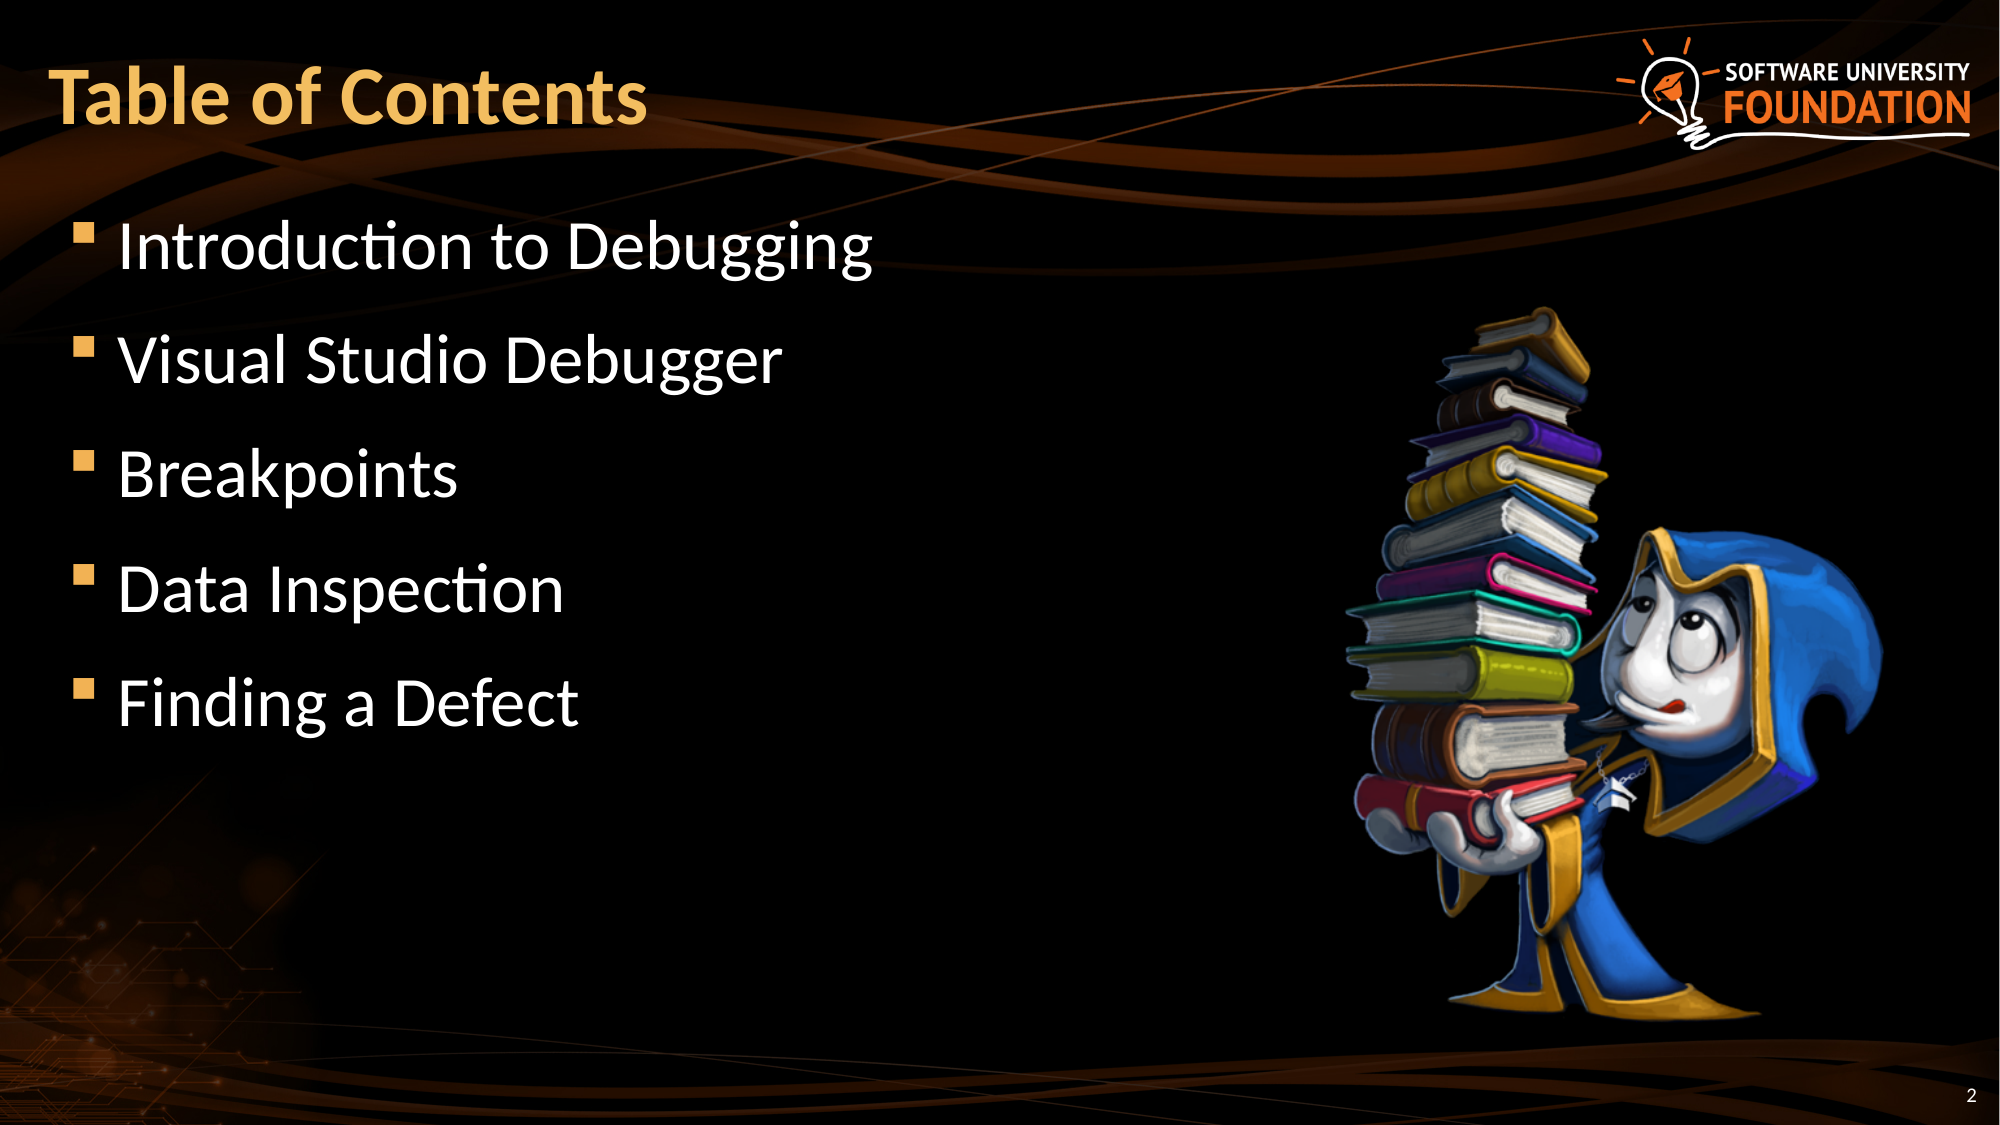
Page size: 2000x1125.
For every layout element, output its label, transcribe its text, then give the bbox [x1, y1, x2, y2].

picture [0, 0, 2000, 1125]
slide_number 2 [1882, 1074, 1983, 1113]
list Introduction to Debugging Visual Studio Debugger Breakpoints Data Inspection Finding a Defect [49, 188, 1950, 1100]
title Table of Contents [30, 6, 1602, 189]
